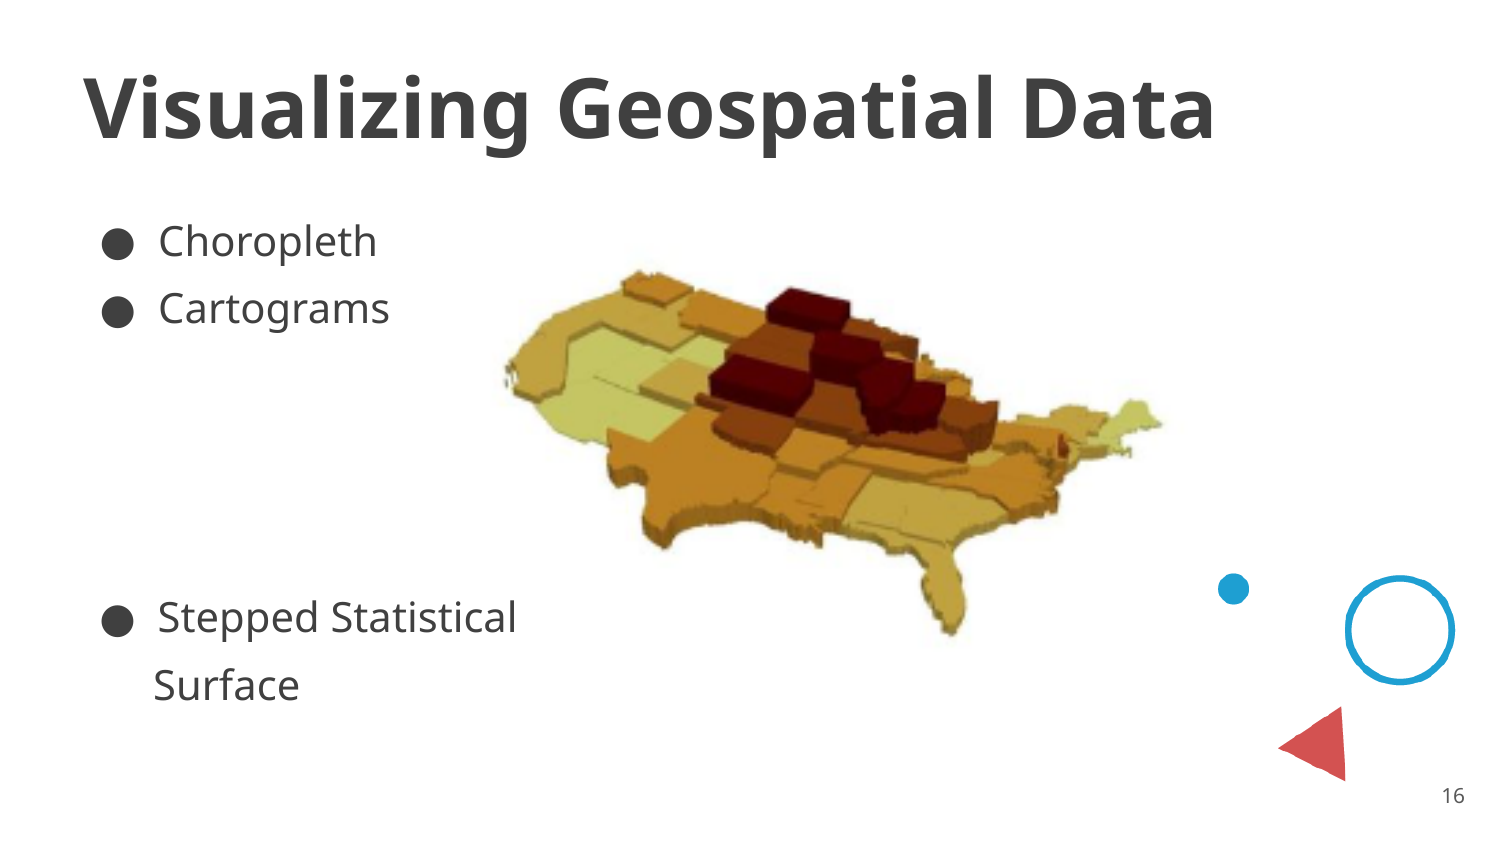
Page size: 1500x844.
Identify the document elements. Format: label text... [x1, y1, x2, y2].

text_box Stepped Statistical Surface [68, 576, 463, 717]
picture [450, 168, 1500, 838]
text_box Visualizing Geospatial Data [68, 40, 1480, 192]
text_box Choropleth Cartograms [68, 191, 449, 576]
